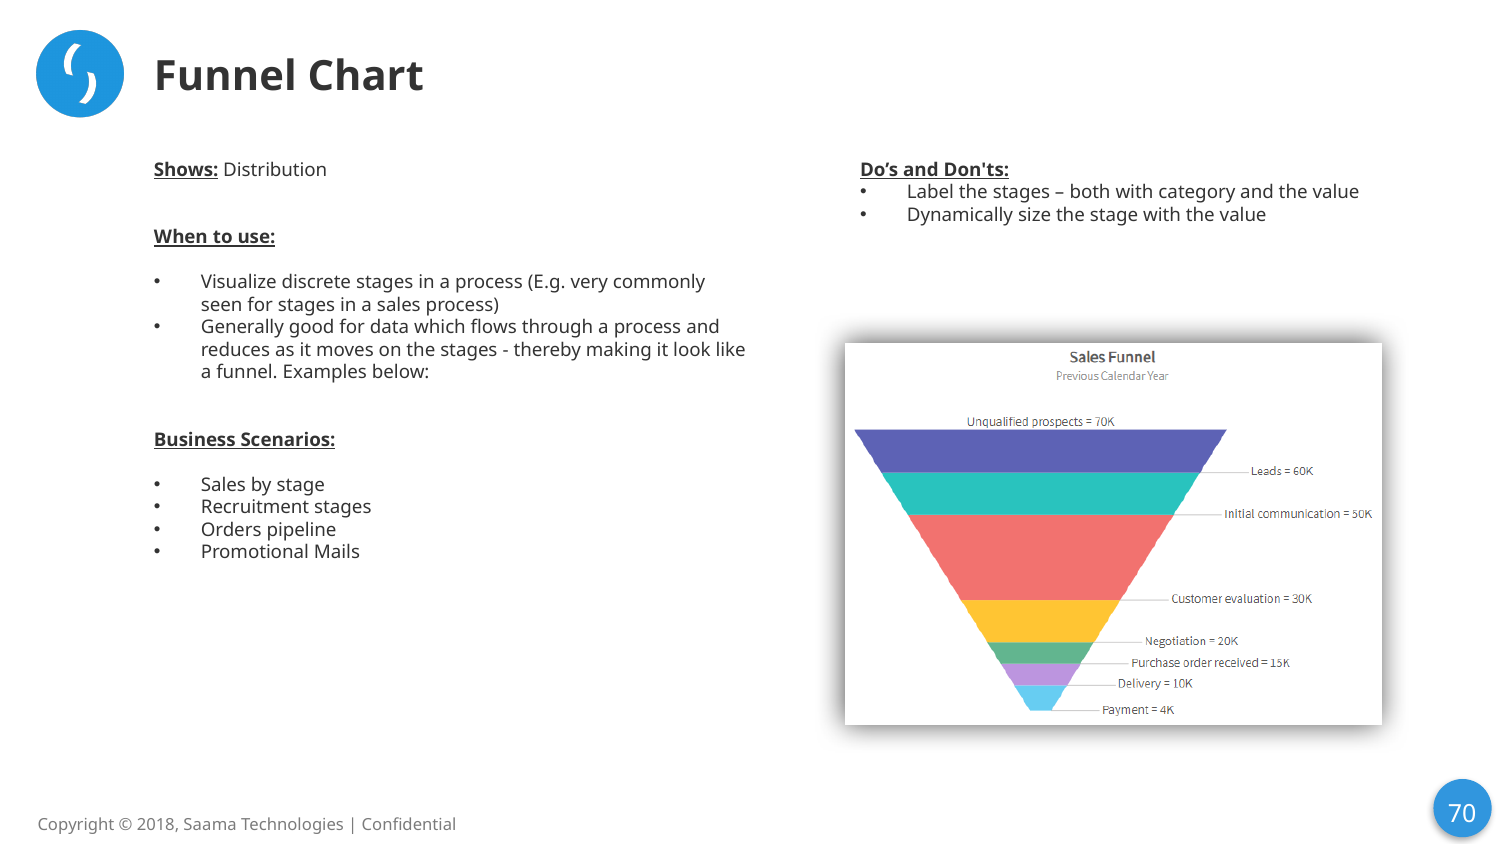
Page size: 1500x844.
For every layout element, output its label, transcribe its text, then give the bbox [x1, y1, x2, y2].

picture [34, 29, 125, 119]
list Shows: Distribution When to use: Visualize discrete stages in a process (E.g. very commonly seen for stages in a sales process) Generally good for data which flows through a process and reduces as it moves on the stages - thereby making it look like a funnel. Examples below: Business Scenarios: Sales by stage Recruitment stages Orders pipeline Promotional Mails [138, 149, 762, 614]
picture [844, 343, 1382, 726]
list Do’s and Don'ts: Label the stages – both with category and the value Dynamically size the stage with the value [844, 149, 1468, 379]
title Funnel Chart [138, 20, 1425, 128]
